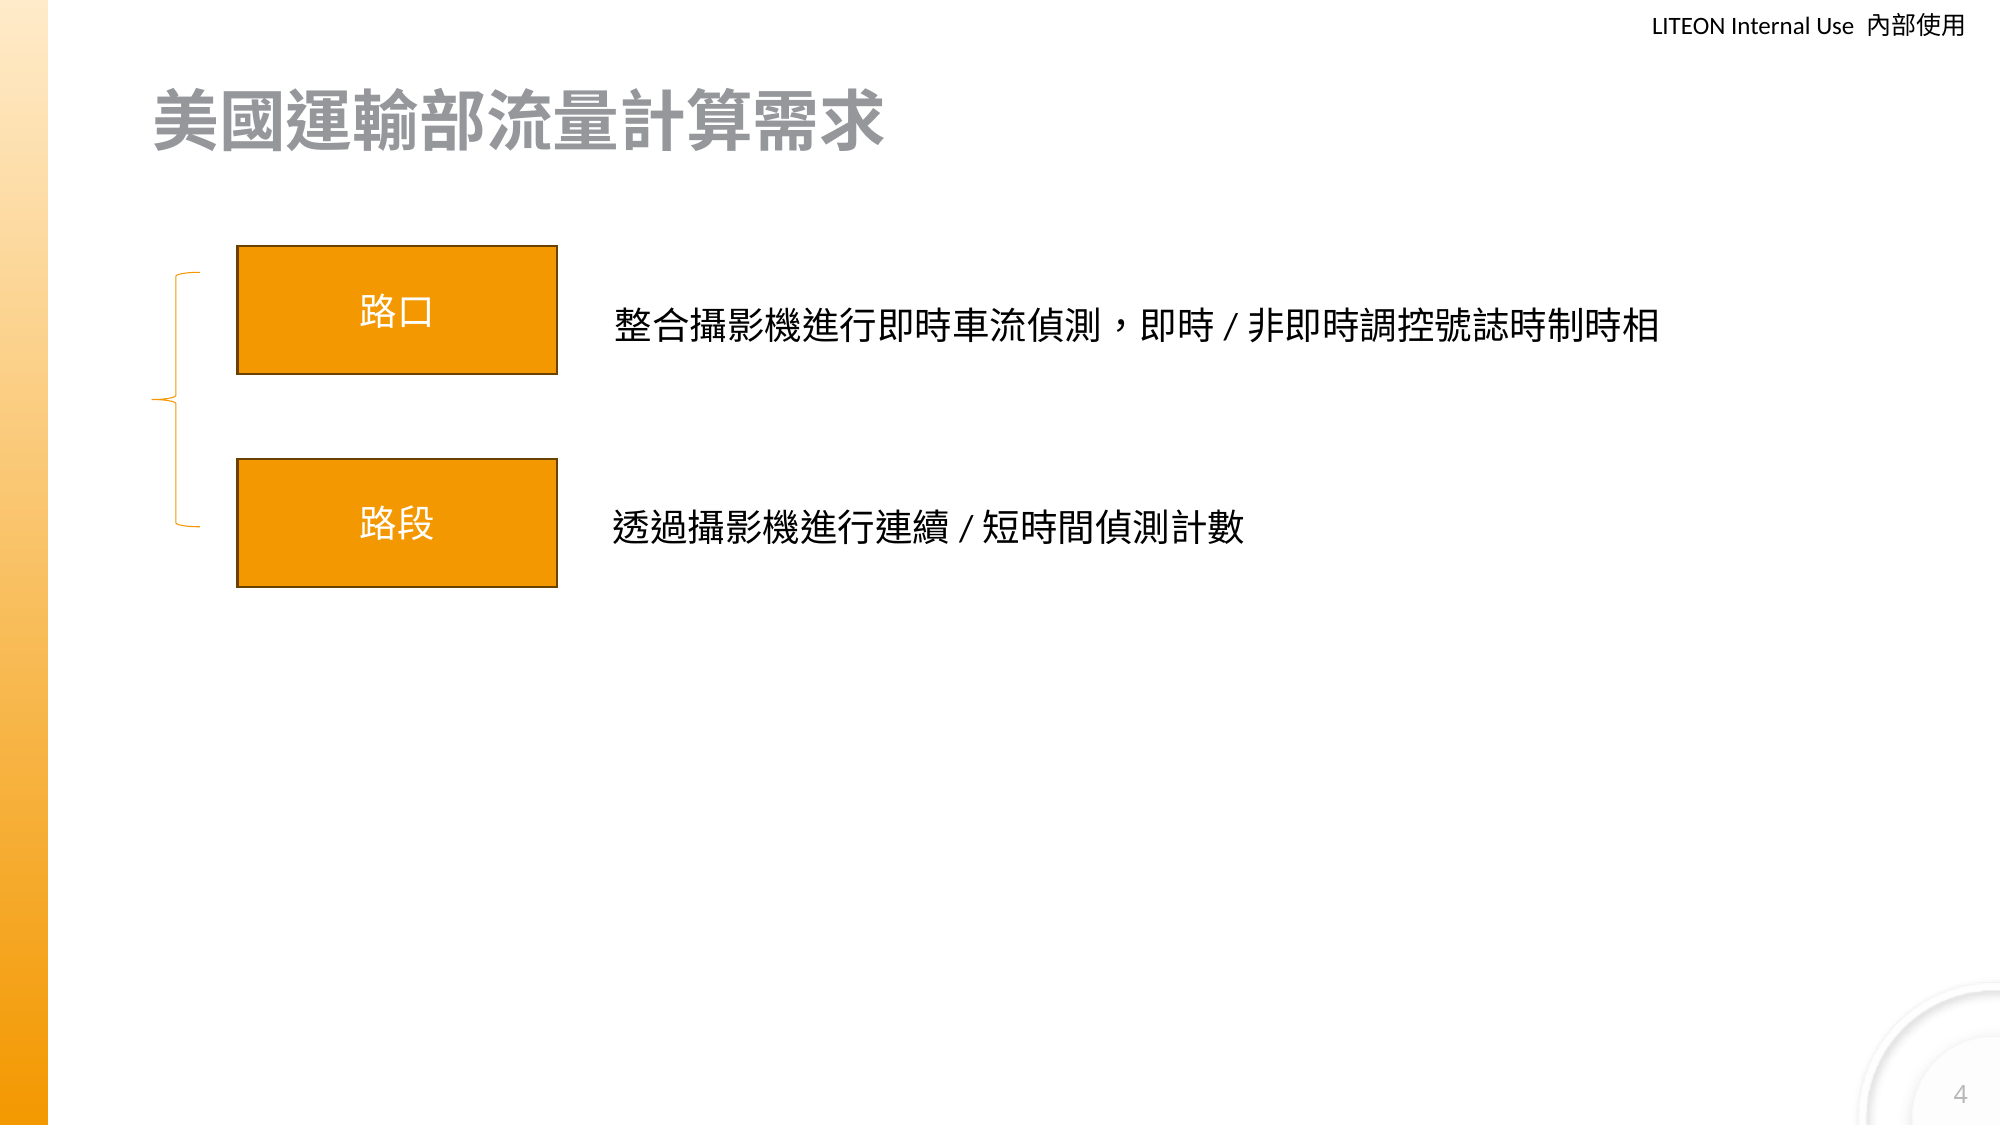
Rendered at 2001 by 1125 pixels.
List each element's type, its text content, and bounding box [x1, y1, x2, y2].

title 美國運輸部流量計算需求 [137, 59, 1863, 188]
picture [1847, 972, 2000, 1125]
text_box 路口 [236, 245, 558, 375]
table_cell 4.6°~46° [0, 97, 48, 101]
slide_number 4 [1928, 1065, 1993, 1125]
text_box 整合攝影機進行即時車流偵測，即時/非即時調控號誌時制時相 [600, 294, 1675, 355]
text_box 透過攝影機進行連續/短時間偵測計數 [597, 496, 1260, 557]
text_box 路段 [236, 458, 558, 588]
text_box [151, 271, 200, 528]
